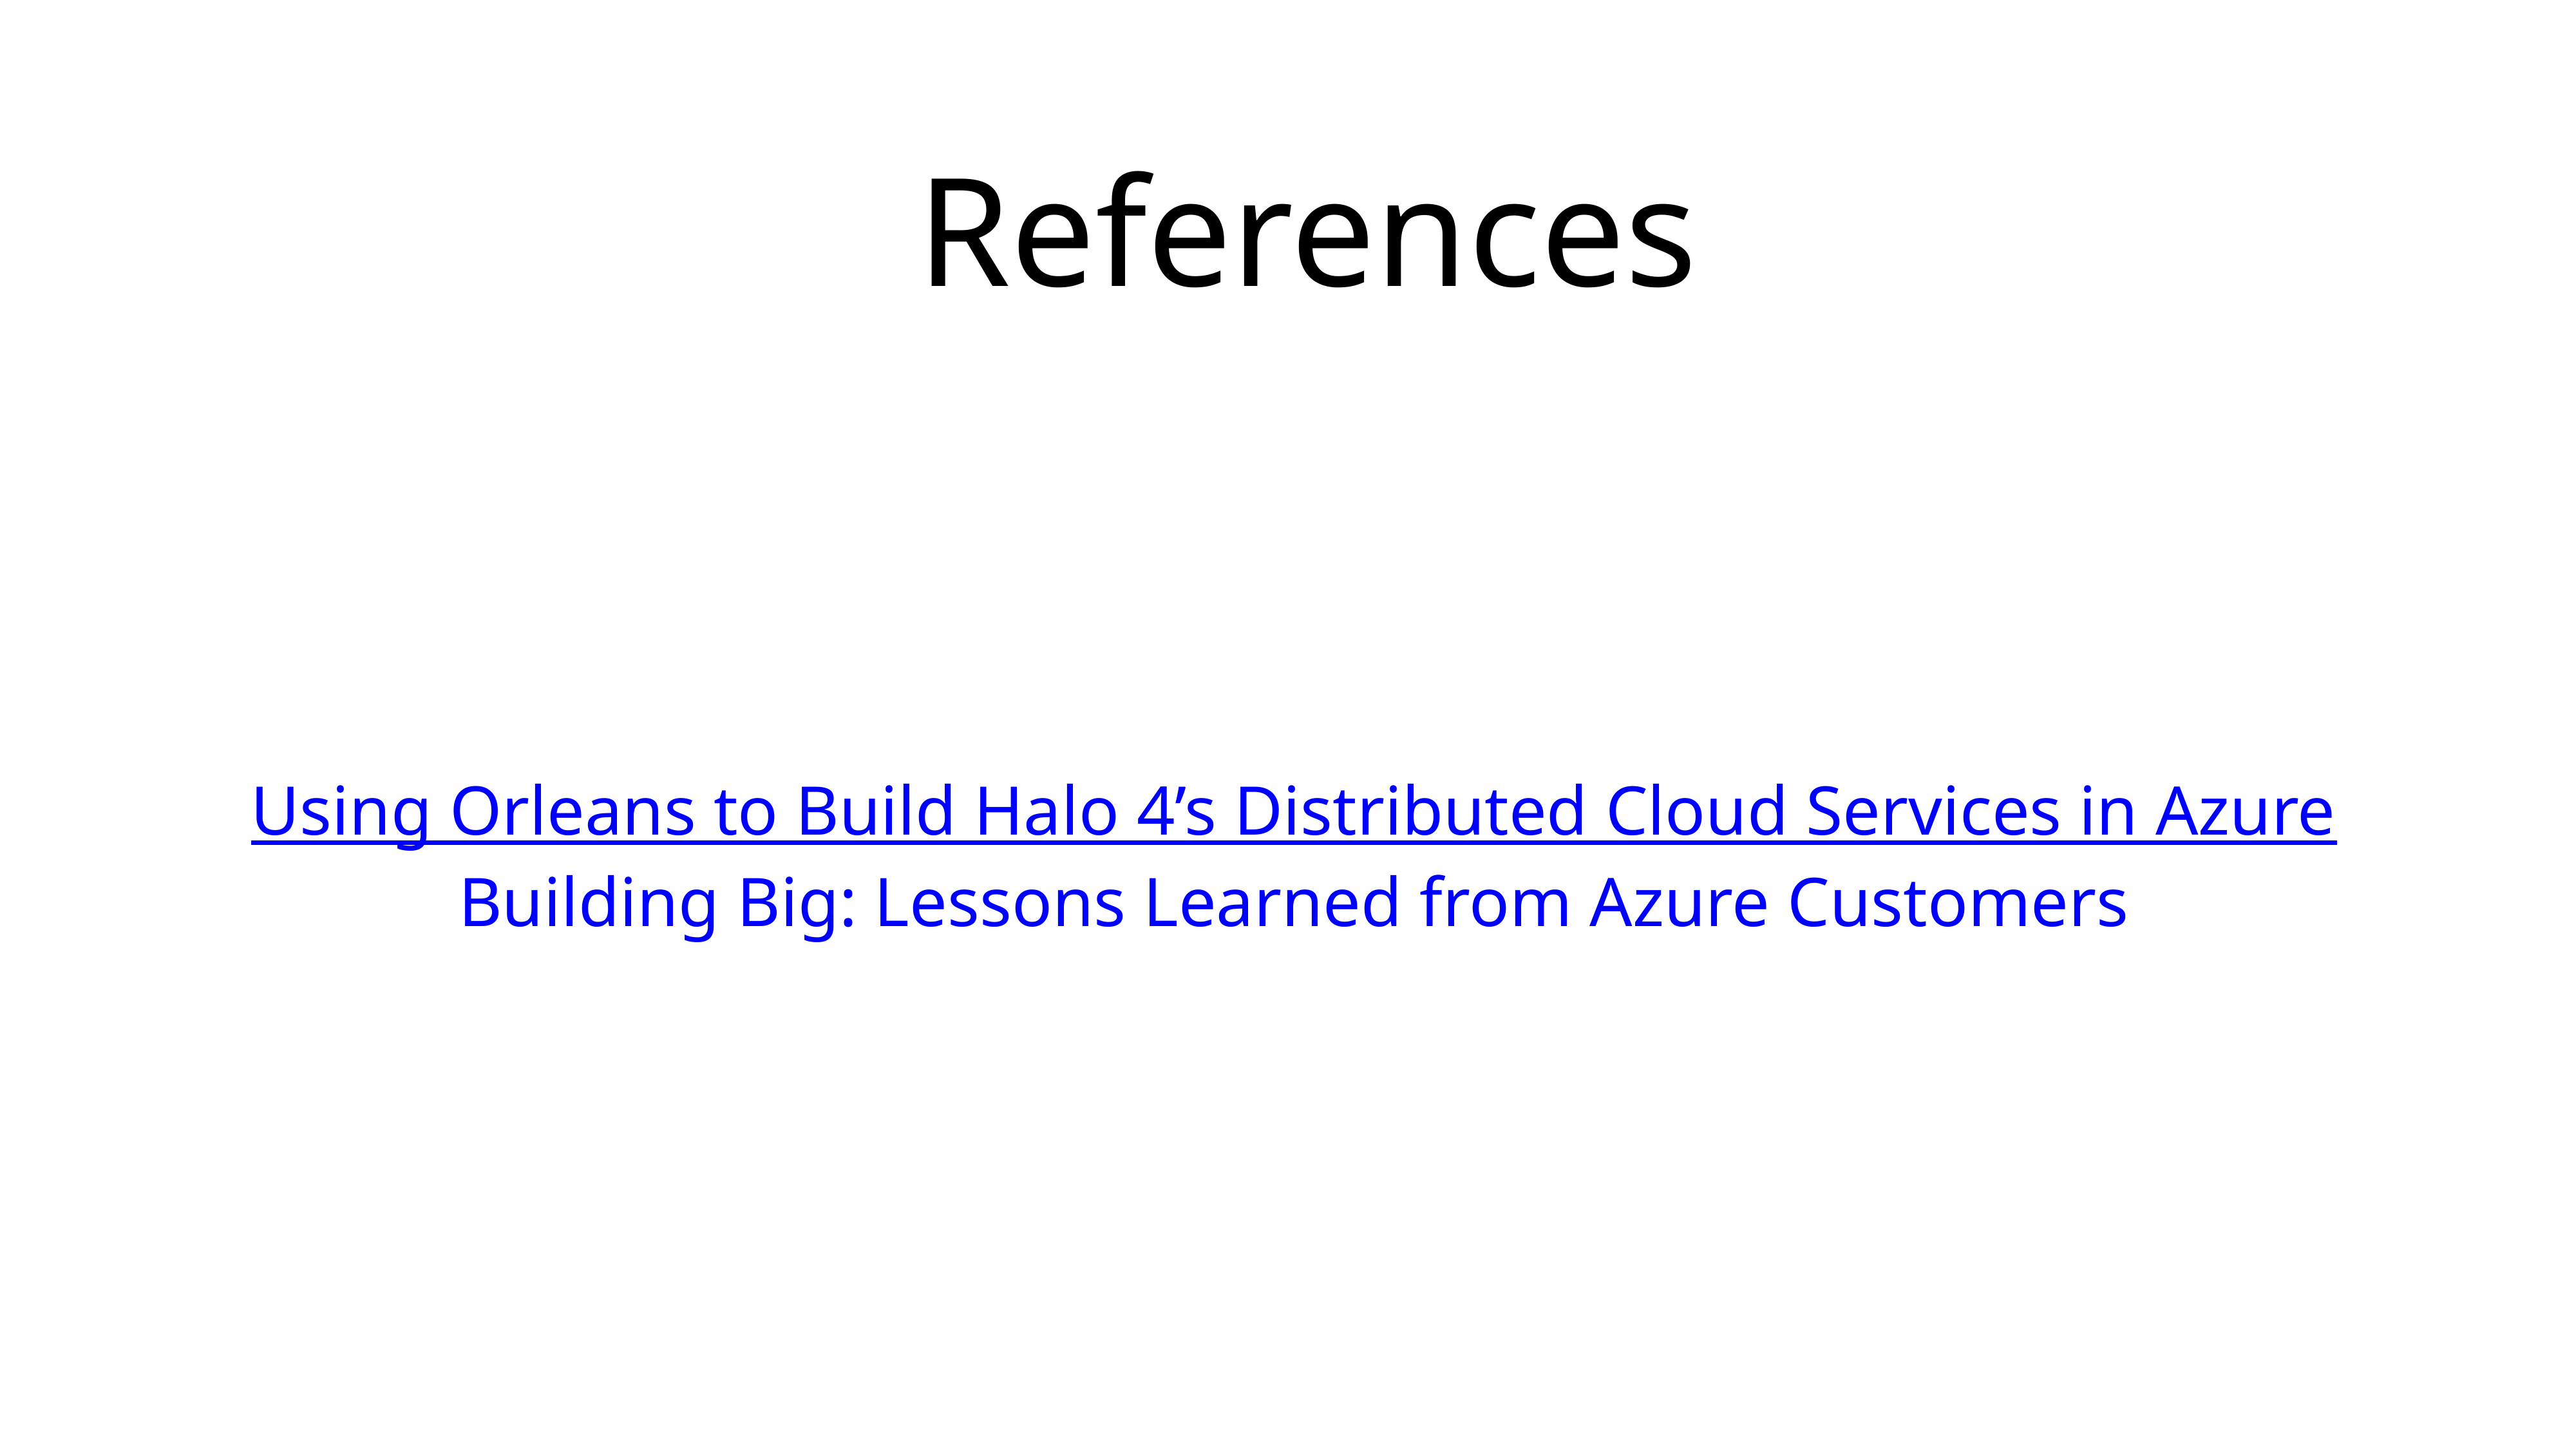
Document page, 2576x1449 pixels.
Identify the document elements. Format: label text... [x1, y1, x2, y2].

text_box Using Orleans to Build Halo 4’s Distributed Cloud Services in Azure Building Big: Lessons Learned from Azure Customers [136, 760, 2452, 959]
title References [0, 65, 2576, 388]
